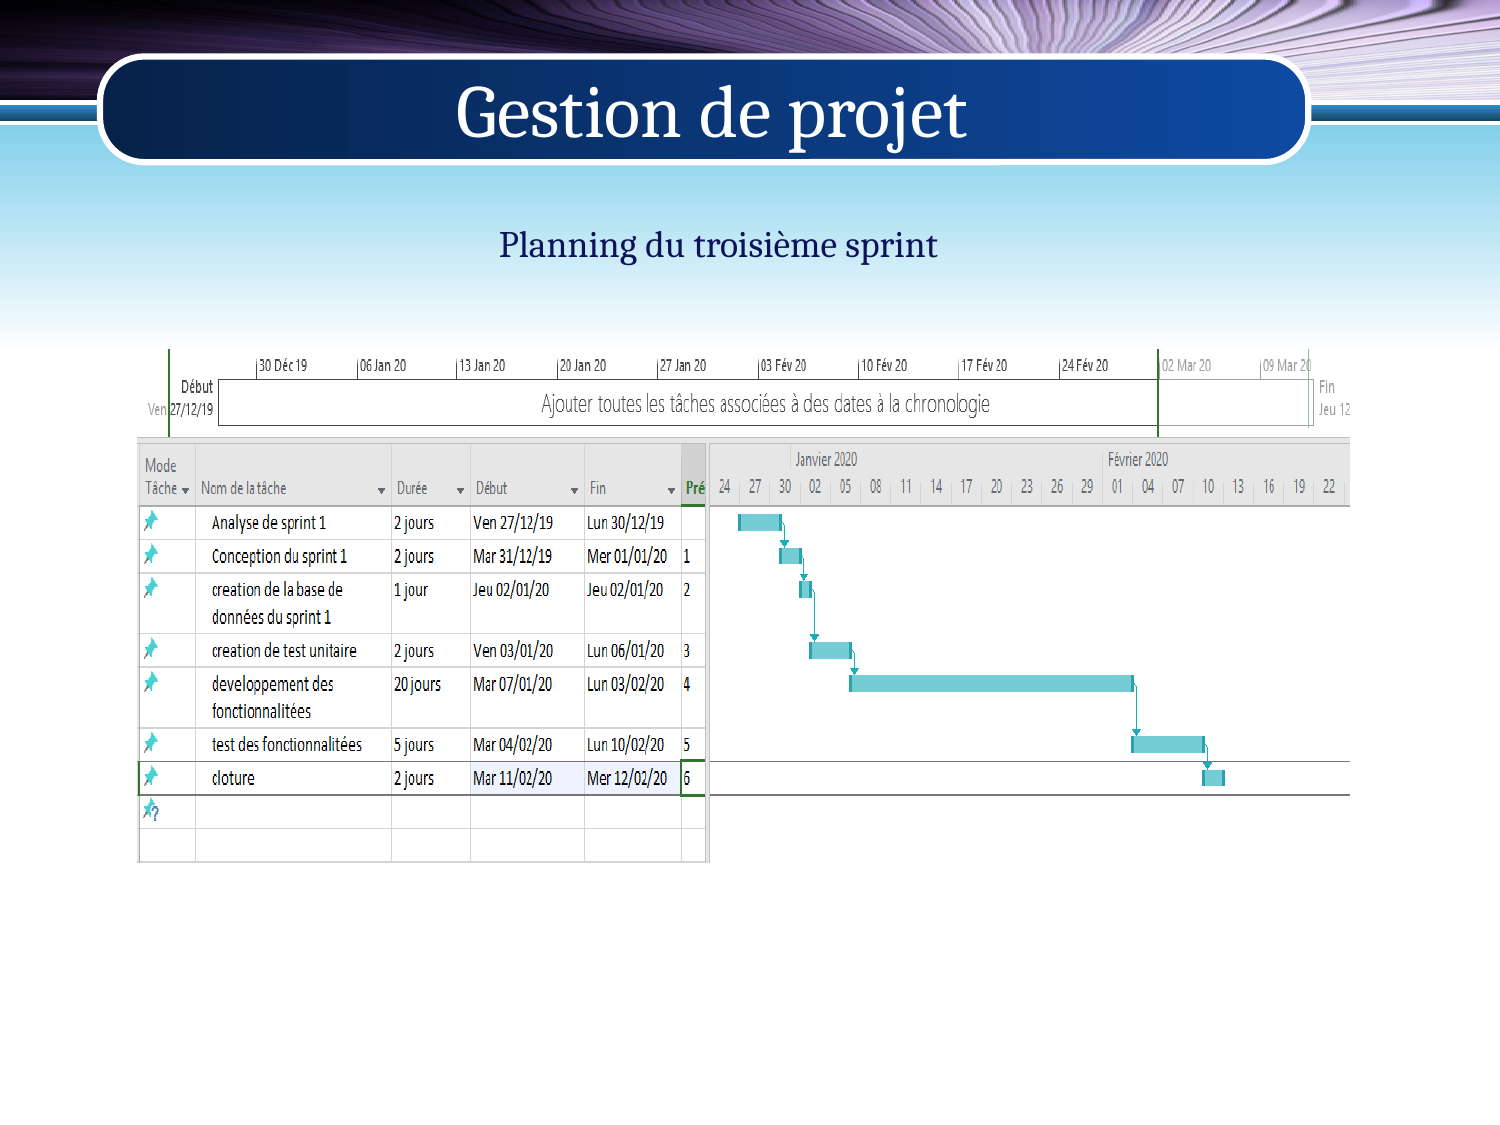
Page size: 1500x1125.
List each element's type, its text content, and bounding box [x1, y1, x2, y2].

title Gestion de projet [137, 61, 1288, 155]
picture [137, 349, 1351, 863]
picture [0, 0, 1500, 100]
text_box Planning du troisième sprint [112, 212, 1325, 273]
